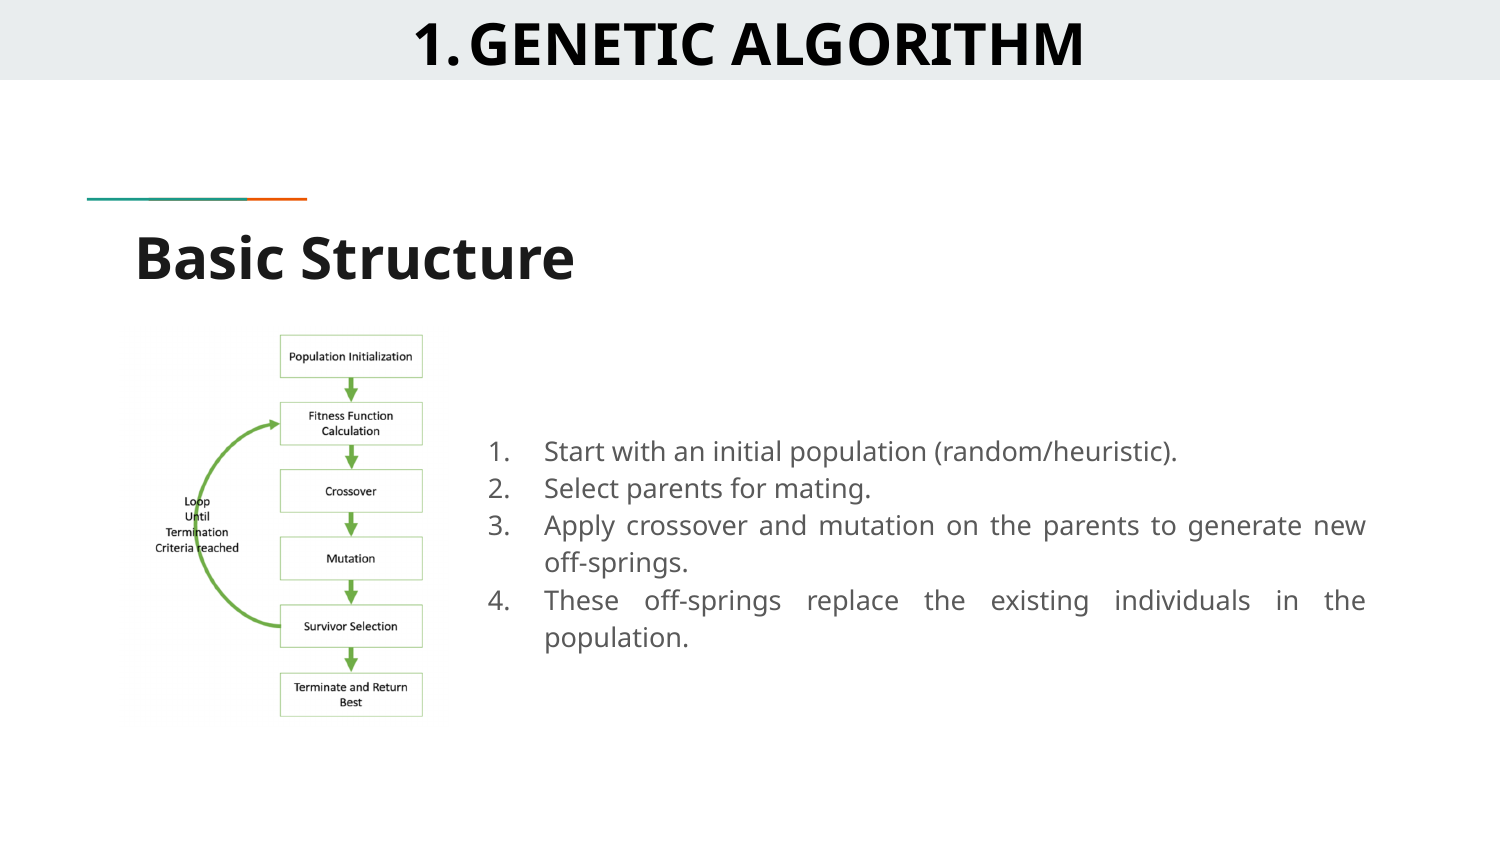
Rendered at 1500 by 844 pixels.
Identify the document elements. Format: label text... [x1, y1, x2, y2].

picture [118, 326, 450, 727]
list Start with an initial population (random/heuristic). Select parents for mating. Apply crossover and mutation on the parents to generate new off-springs. These off-springs replace the existing individuals in the population. [449, 414, 1381, 814]
text_box GENETIC ALGORITHM [397, 0, 1103, 85]
title Basic Structure [119, 206, 1381, 294]
